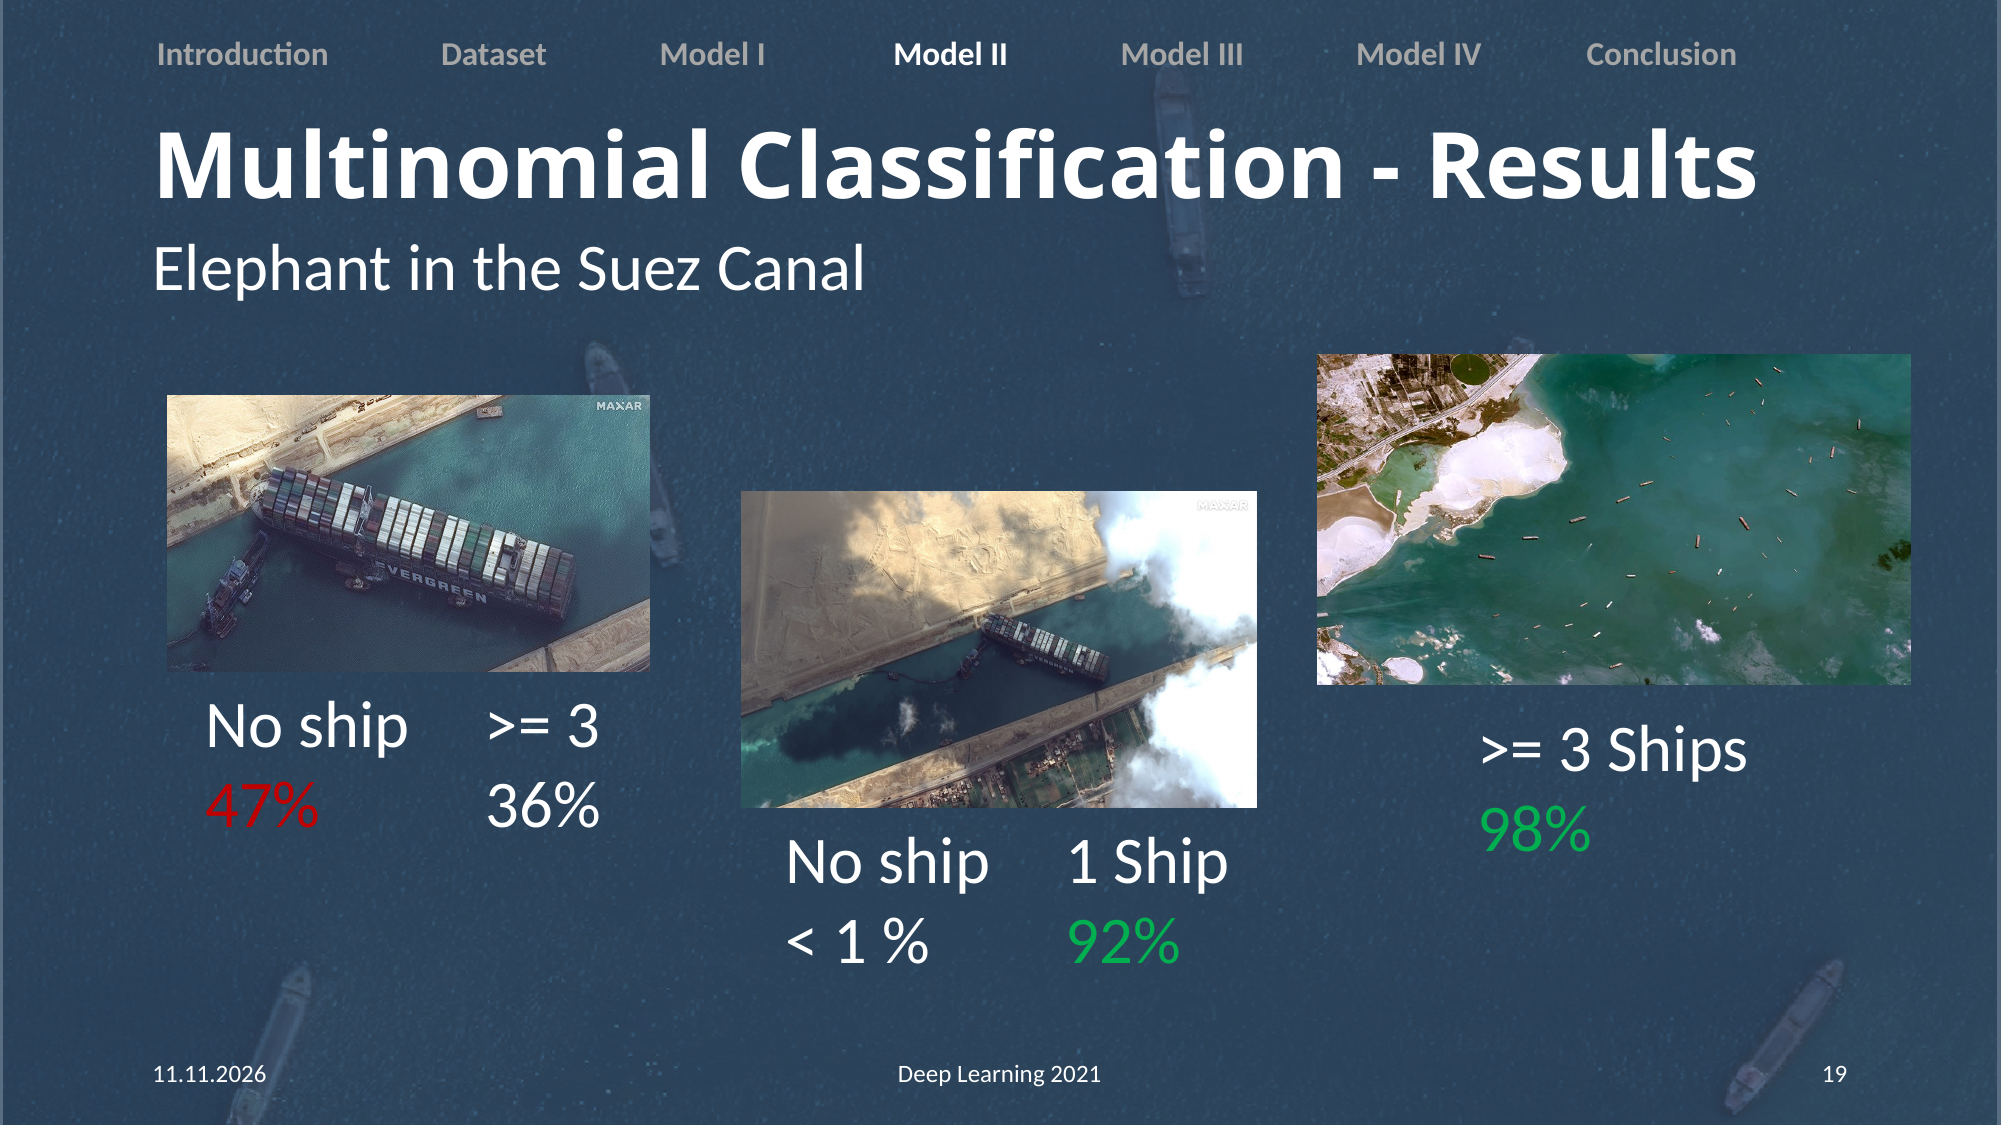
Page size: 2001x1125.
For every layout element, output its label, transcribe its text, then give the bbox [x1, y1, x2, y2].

text_box Introduction Dataset Model I Model II Model III Model IV Conclusion [112, 24, 1939, 80]
text_box No ship >= 3 47% 36% [190, 673, 707, 849]
picture [741, 491, 1257, 808]
picture [167, 395, 650, 672]
slide_number 19 [1412, 1042, 1863, 1103]
text_box No ship 1 Ship < 1 % 92% [770, 809, 1387, 985]
text_box >= 3 Ships 98% [1447, 697, 1912, 873]
text_box Elephant in the Suez Canal [137, 278, 962, 312]
footer Deep Learning 2021 [662, 1042, 1338, 1103]
title Multinomial Classification - Results [137, 59, 1863, 278]
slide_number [137, 1042, 588, 1103]
picture [1317, 354, 1911, 685]
